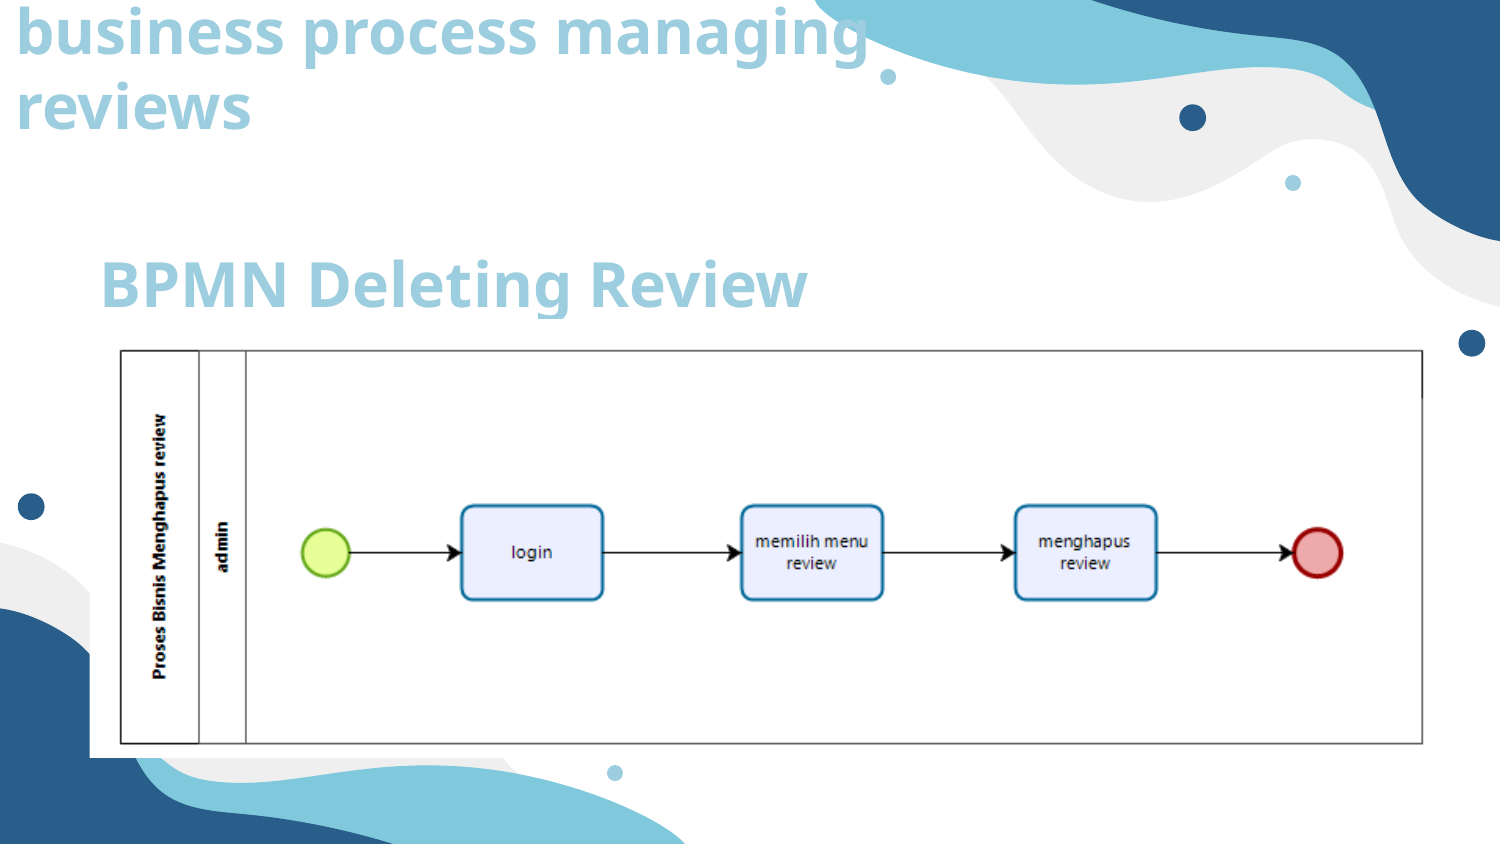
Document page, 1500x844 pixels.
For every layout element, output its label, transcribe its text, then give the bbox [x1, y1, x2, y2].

text_box business process managing reviews [0, 0, 977, 135]
title BPMN Deleting Review [0, 177, 1098, 389]
picture [89, 319, 1453, 758]
